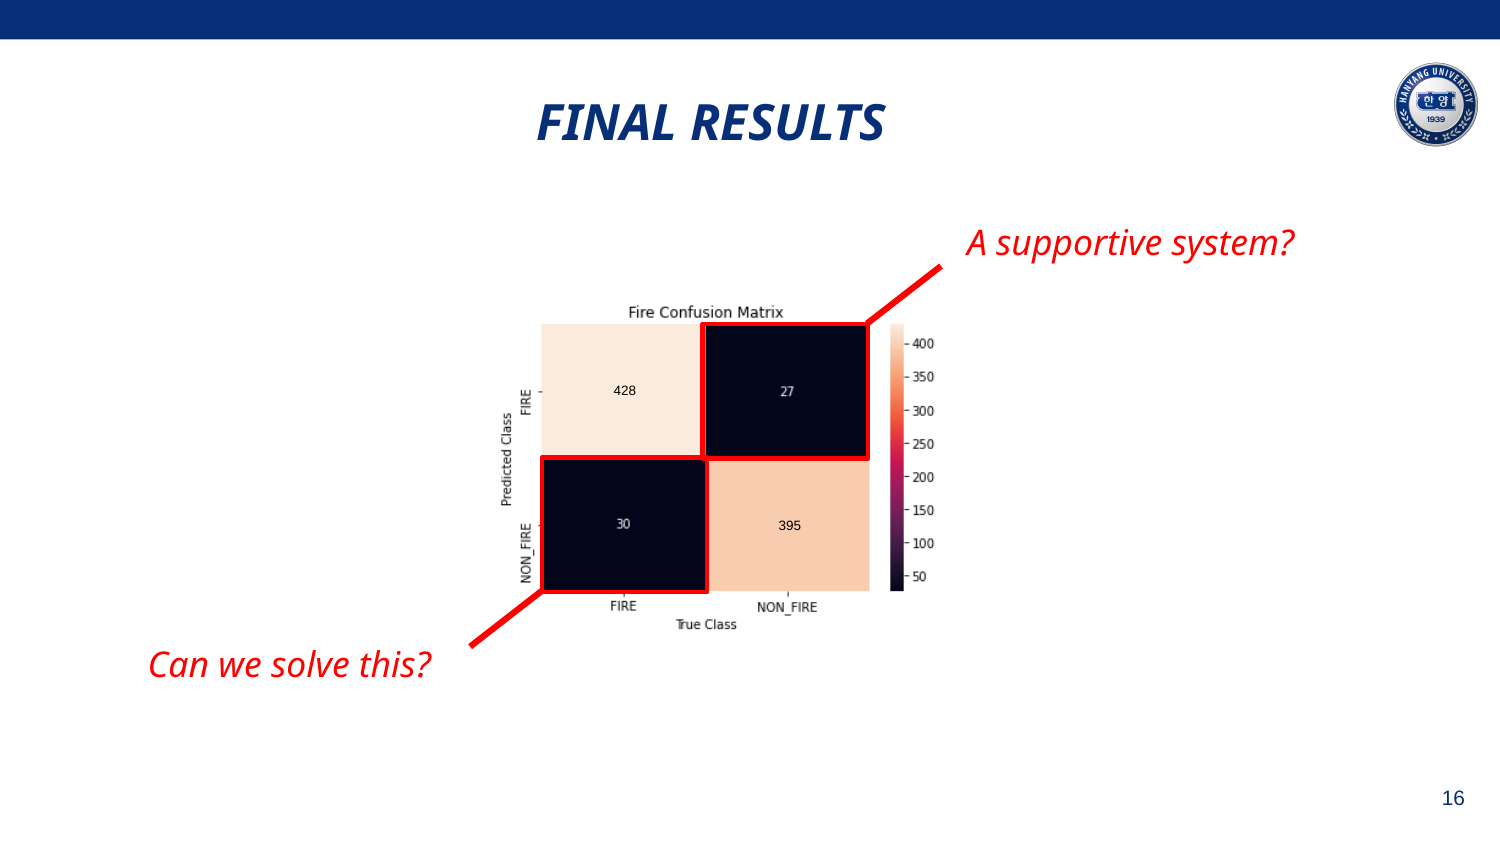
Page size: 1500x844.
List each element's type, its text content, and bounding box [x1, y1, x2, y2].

text_box [0, 0, 1500, 40]
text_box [866, 265, 942, 324]
title FINAL RESULTS [50, 67, 1373, 166]
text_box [494, 297, 943, 639]
picture [1389, 58, 1481, 150]
text_box A supportive system? [863, 205, 1399, 278]
slide_number 16 [1389, 764, 1480, 830]
text_box Can we solve this? [21, 627, 558, 700]
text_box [469, 588, 545, 647]
